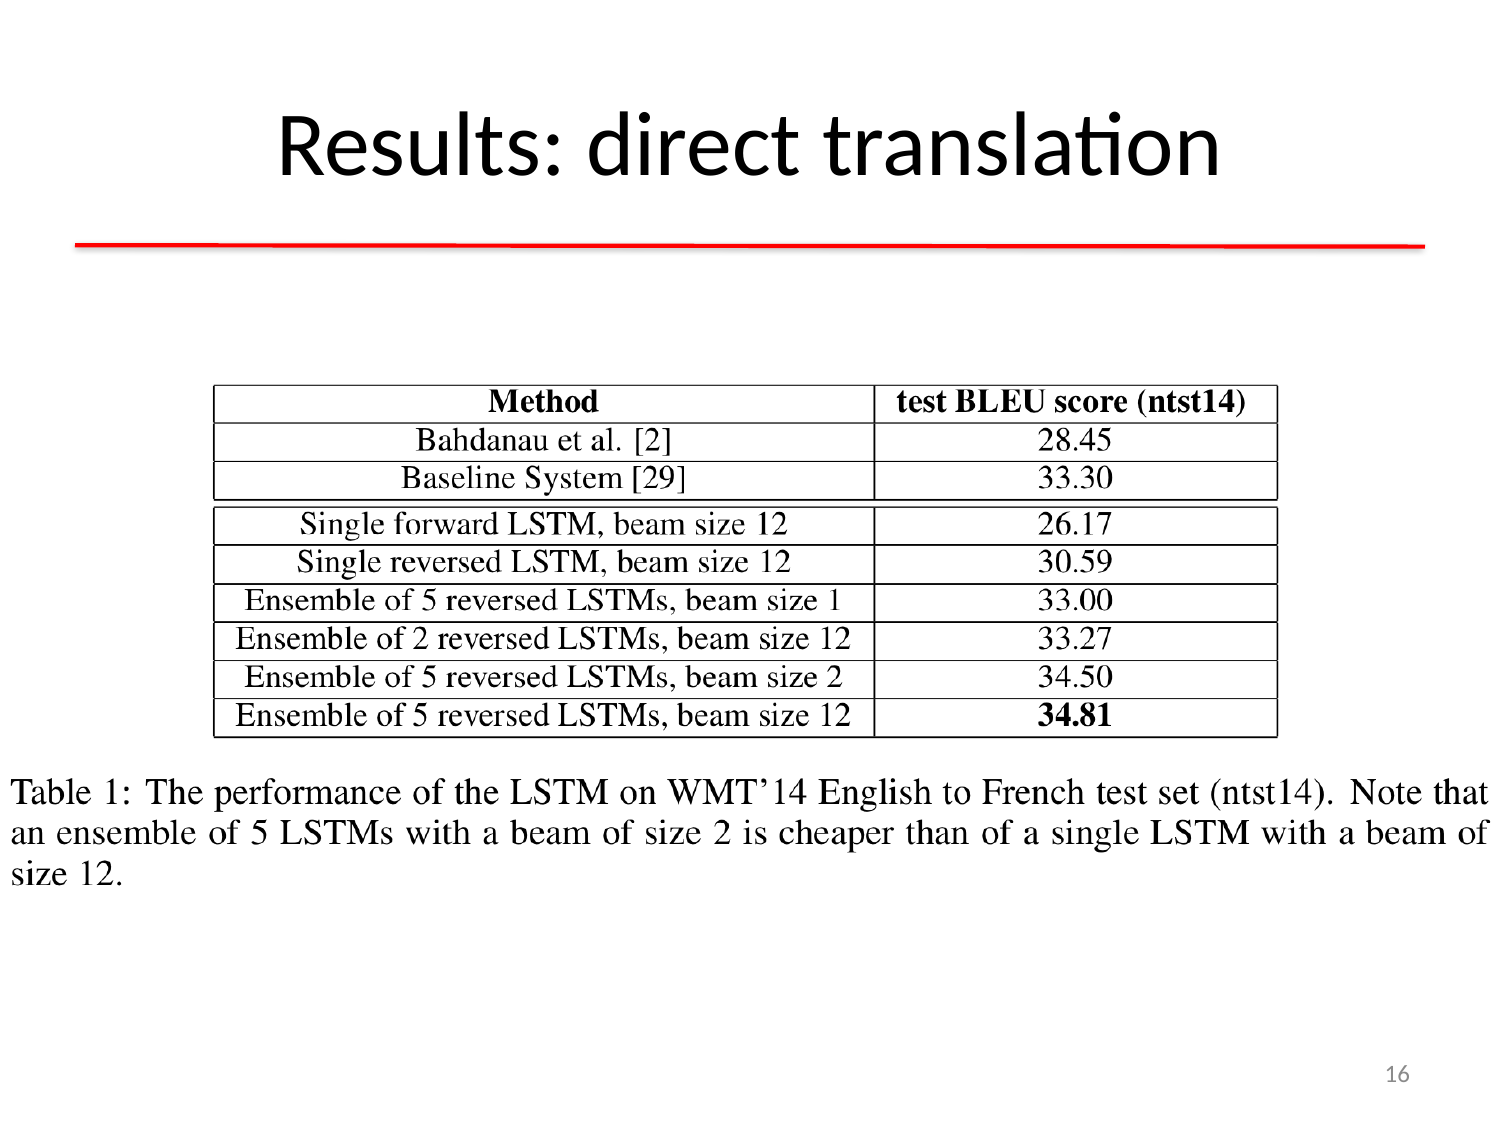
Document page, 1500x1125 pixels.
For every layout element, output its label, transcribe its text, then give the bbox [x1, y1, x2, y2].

picture [0, 371, 1500, 899]
title Results: direct translation [75, 45, 1425, 233]
slide_number 16 [1074, 1042, 1425, 1103]
